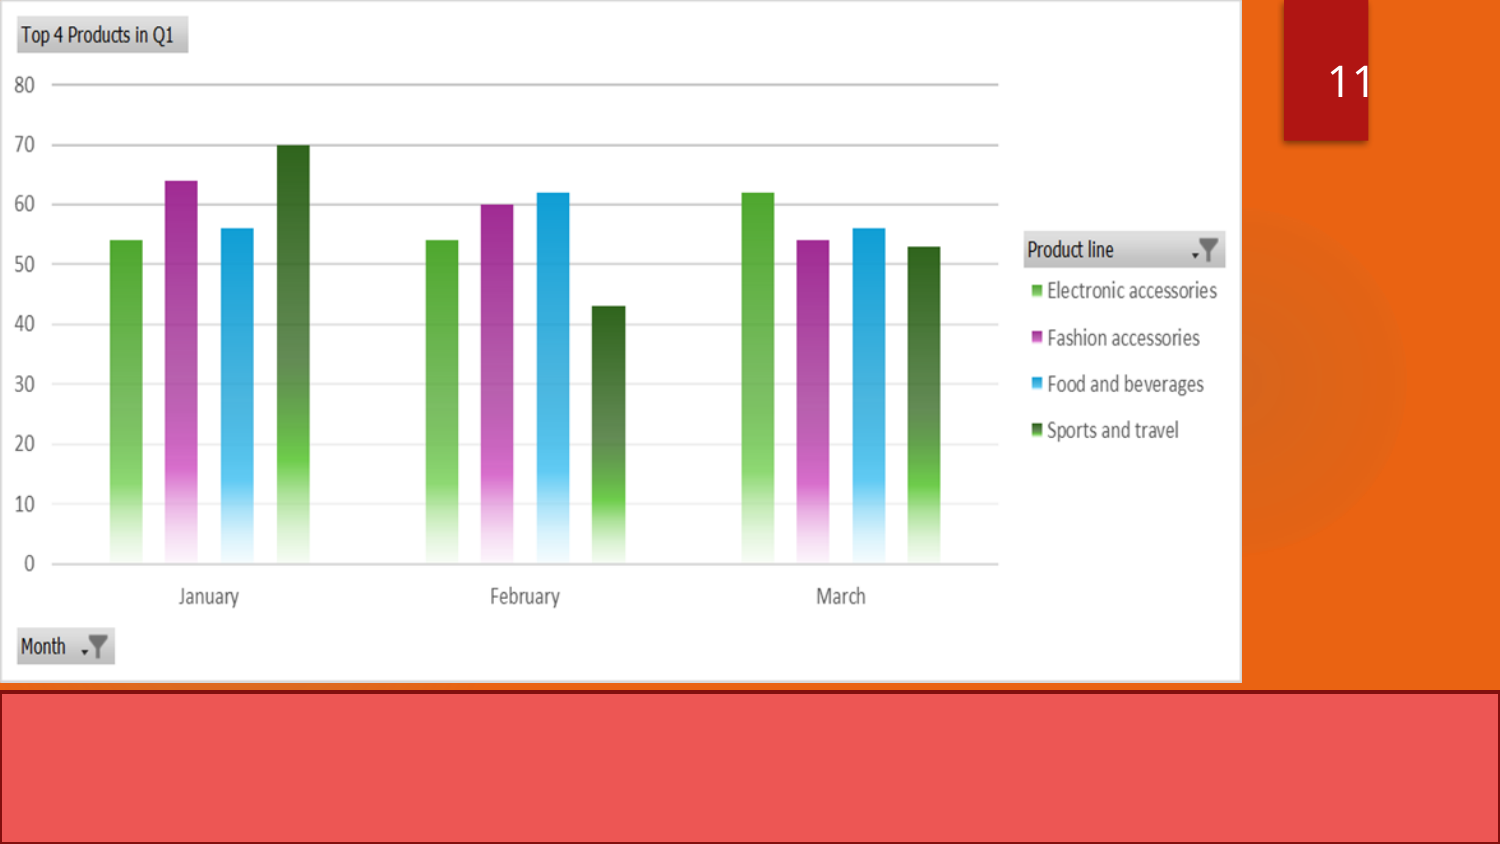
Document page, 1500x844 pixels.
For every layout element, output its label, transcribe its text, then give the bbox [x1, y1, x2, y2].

slide_number 11 [1273, 36, 1377, 131]
picture [0, 0, 1242, 690]
text_box [0, 690, 1500, 844]
